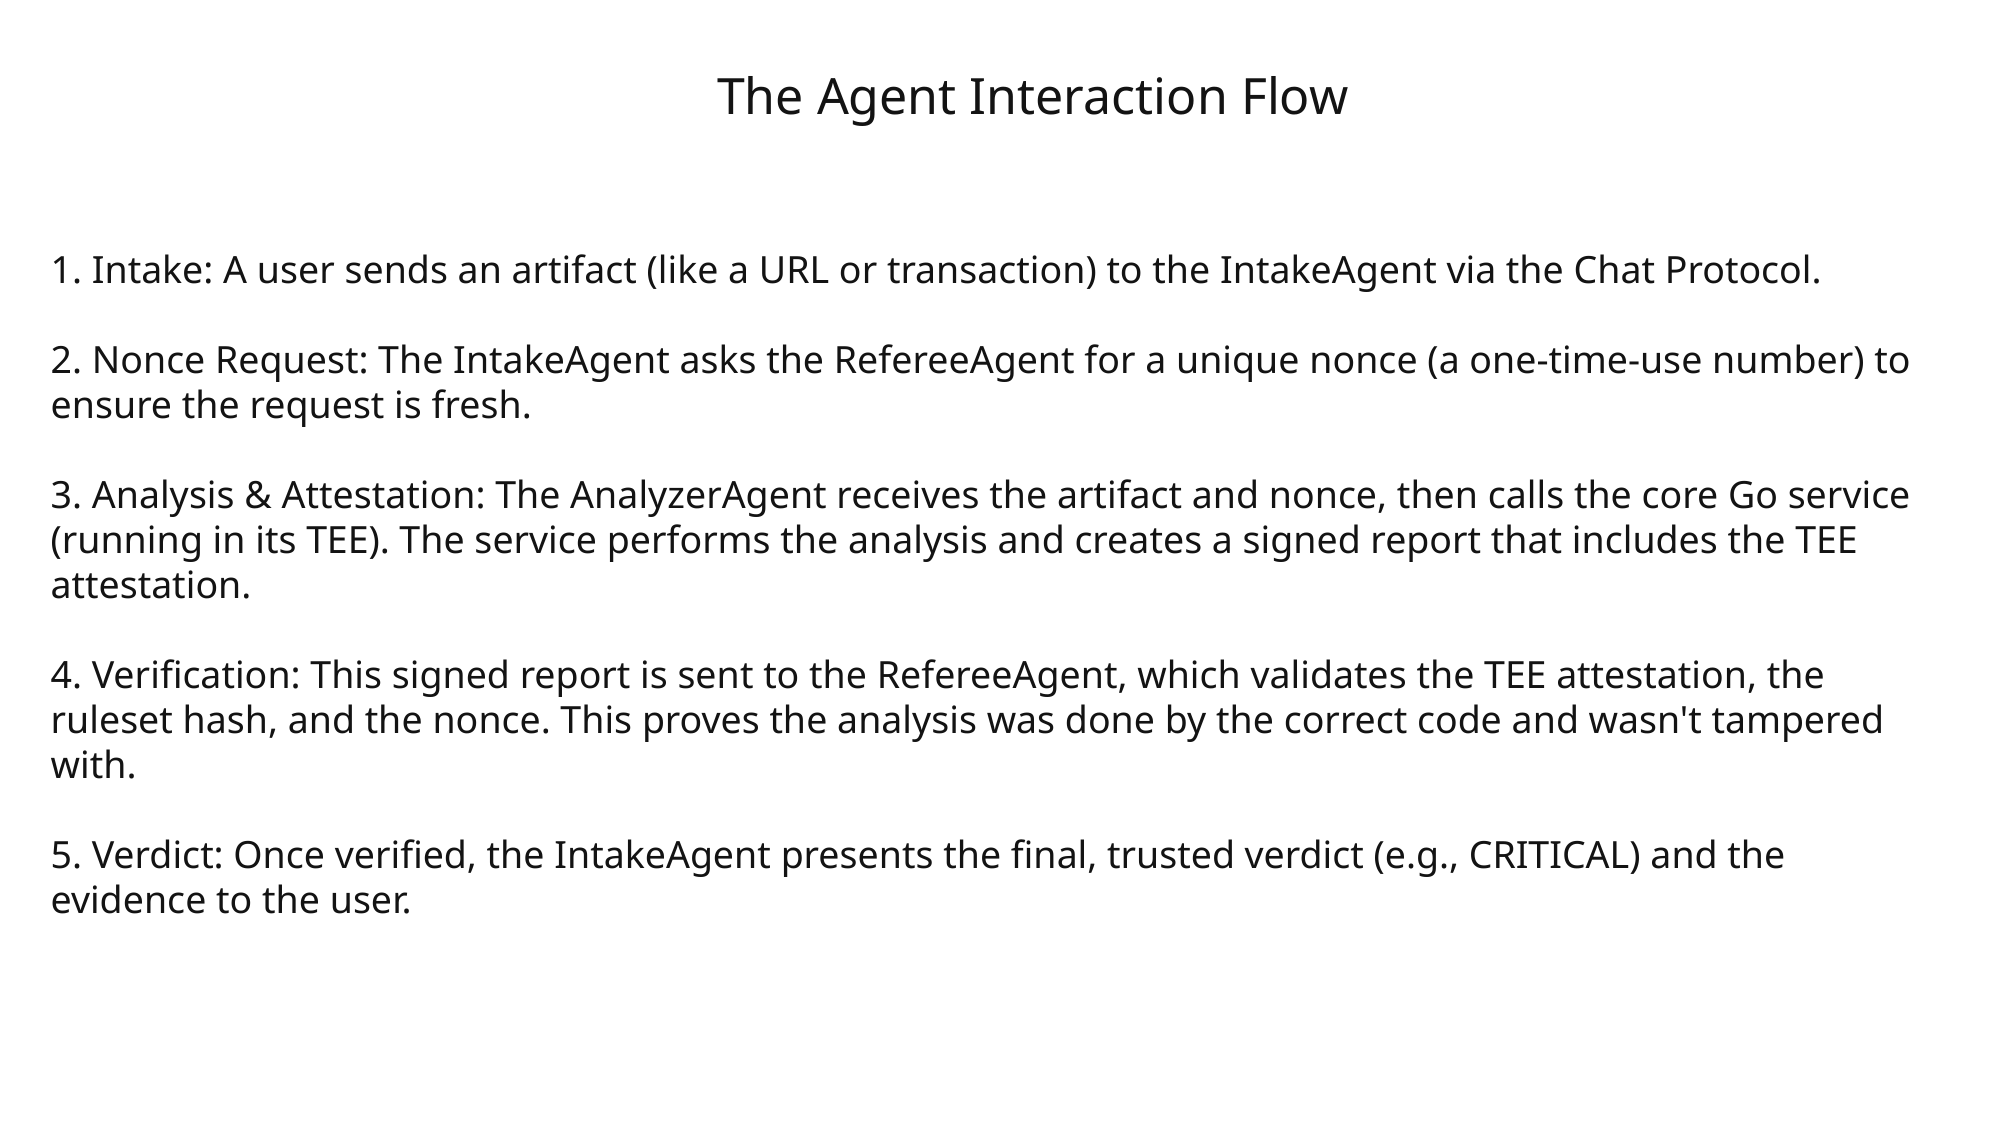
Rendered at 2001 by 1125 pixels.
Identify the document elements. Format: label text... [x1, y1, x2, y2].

text_box The Agent Interaction Flow [378, 56, 1688, 132]
text_box 1. Intake: A user sends an artifact (like a URL or transaction) to the IntakeAgent via the Chat Protocol. 2. Nonce Request: The IntakeAgent asks the RefereeAgent for a unique nonce (a one-time-use number) to ensure the request is fresh. 3. Analysis & Attestation: The AnalyzerAgent receives the artifact and nonce, then calls the core Go service (running in its TEE). The service performs the analysis and creates a signed report that includes the TEE attestation. 4. Verification: This signed report is sent to the RefereeAgent, which validates the TEE attestation, the ruleset hash, and the nonce. This proves the analysis was done by the correct code and wasn't tampered with. 5. Verdict: Once verified, the IntakeAgent presents the final, trusted verdict (e.g., CRITICAL) and the evidence to the user. [35, 238, 1928, 929]
